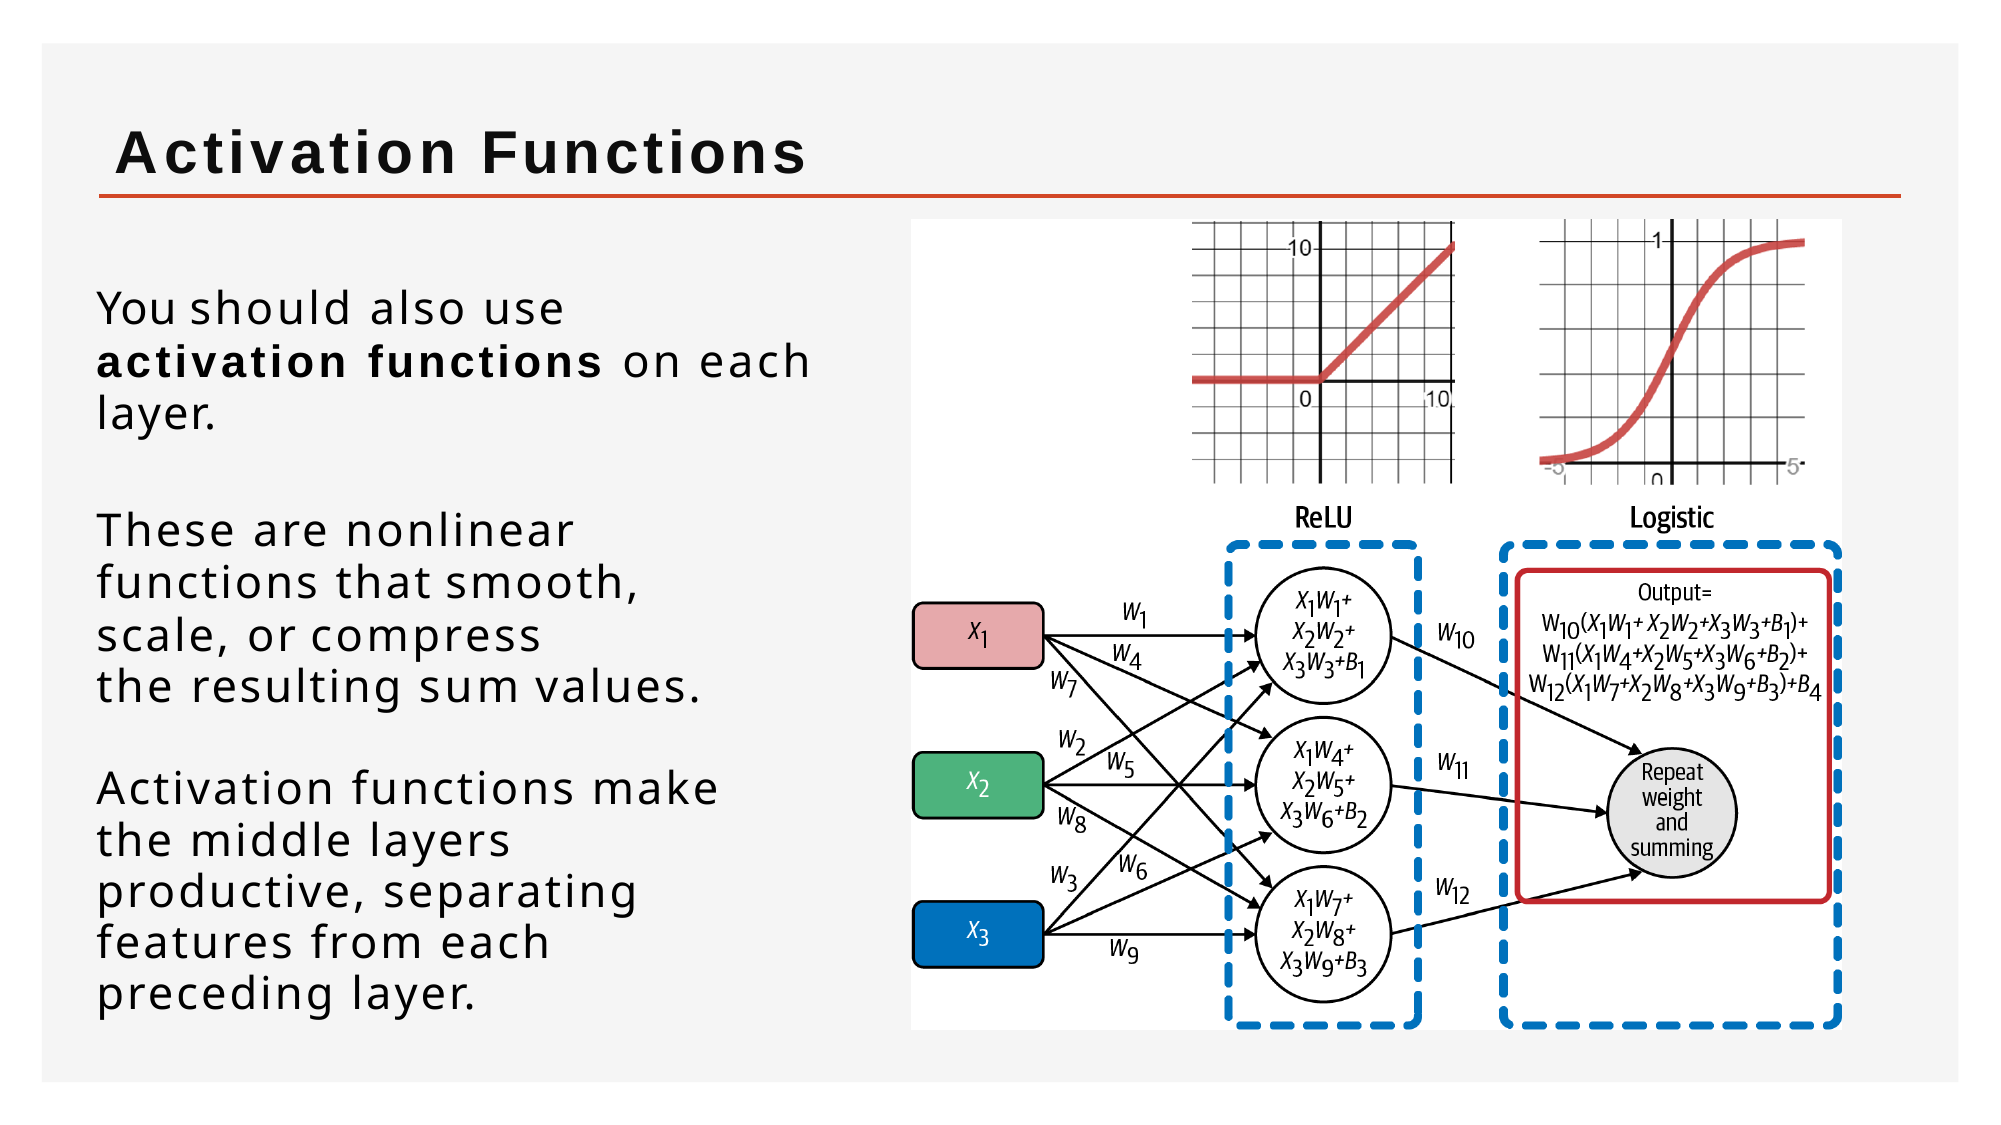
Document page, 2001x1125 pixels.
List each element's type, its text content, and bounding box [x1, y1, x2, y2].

title Activation Functions [112, 0, 816, 186]
slide_number 127 [1661, 940, 2000, 1125]
text_box You should also use activation functions on each layer. These are nonlinear functions that smooth, scale, or compress the resulting sum values. Activation functions make the middle layers productive, separating features from each preceding layer. [93, 275, 816, 1019]
picture [911, 219, 1842, 1030]
